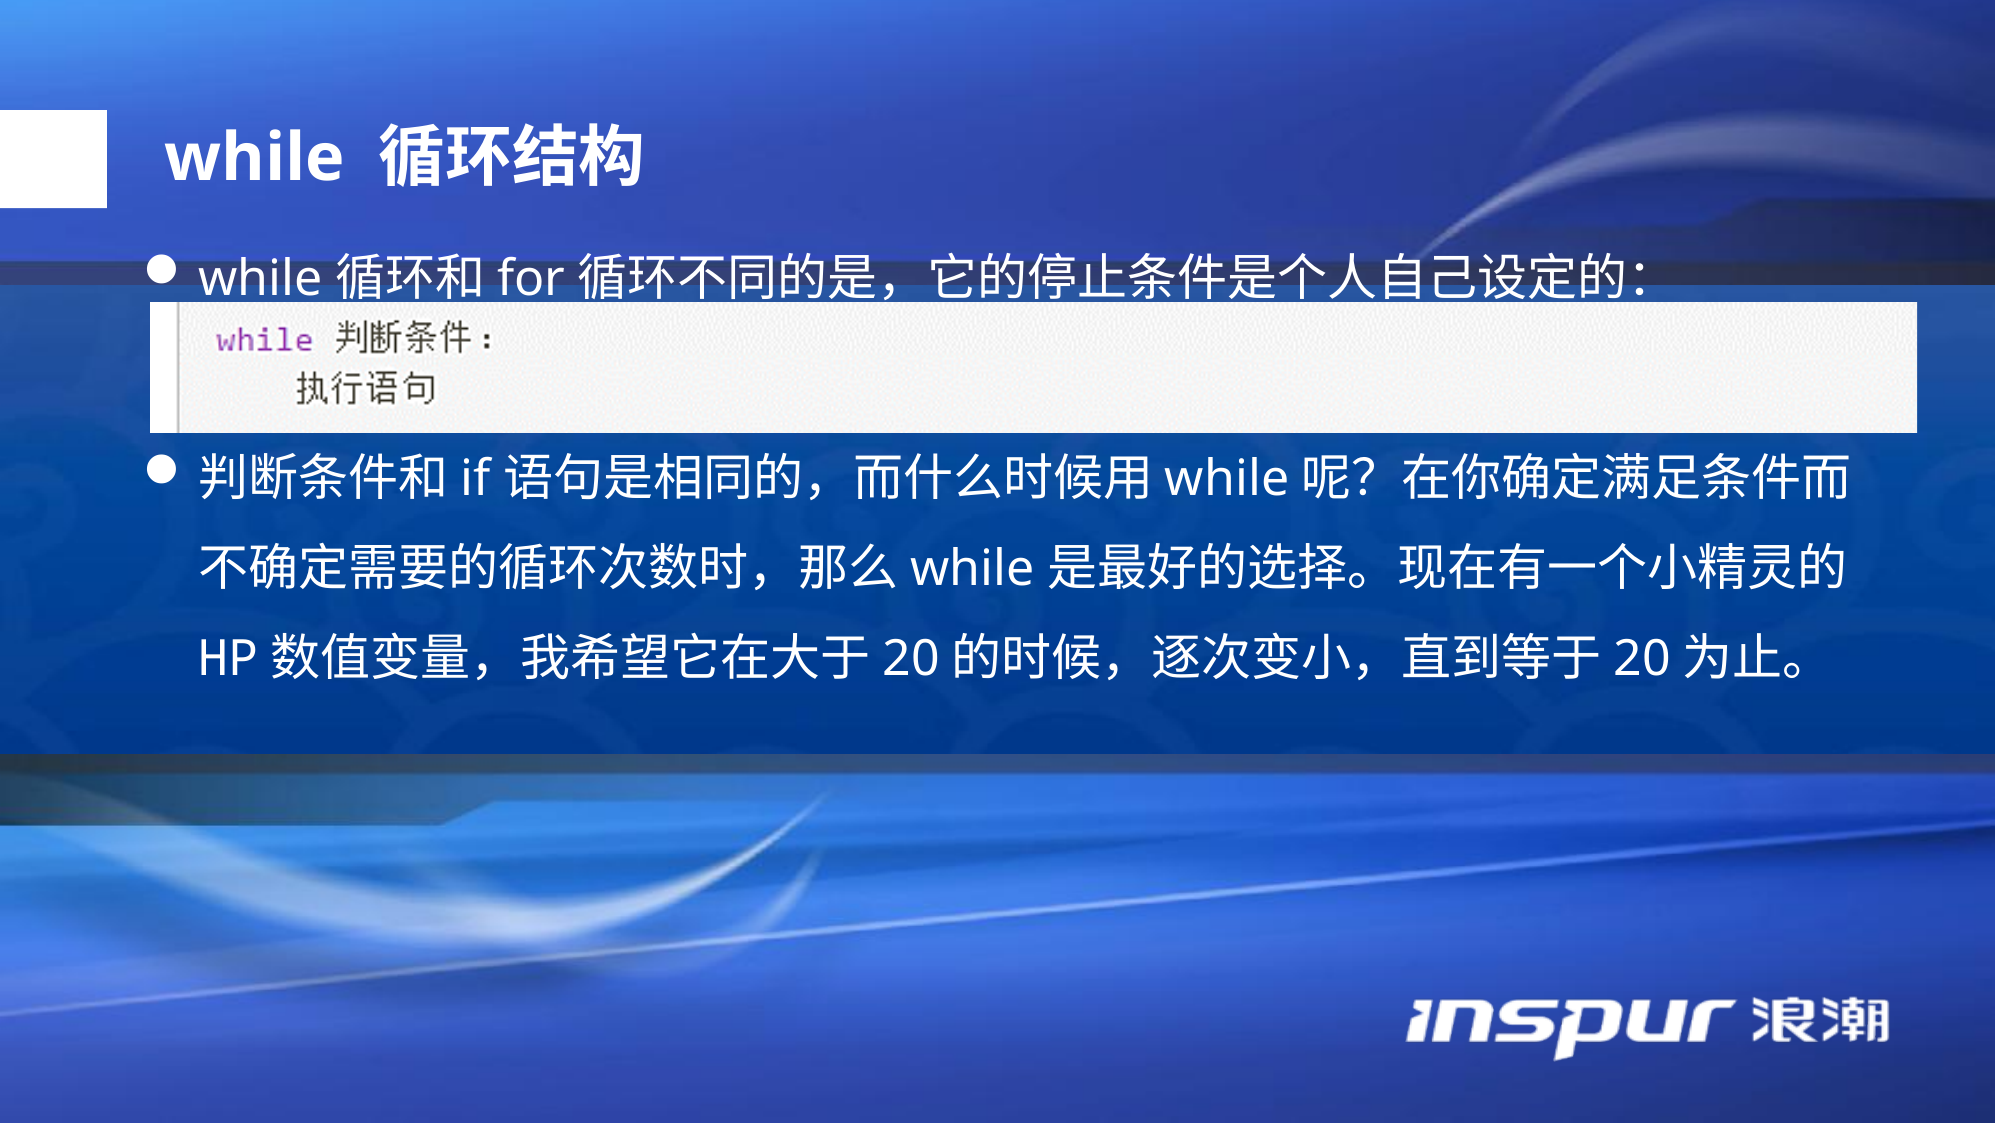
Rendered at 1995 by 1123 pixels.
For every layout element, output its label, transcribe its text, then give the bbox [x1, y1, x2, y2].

text_box [0, 108, 109, 210]
text_box while循环和for循环不同的是，它的停止条件是个人自己设定的： 判断条件和if语句是相同的，而什么时候用while呢？在你确定满足条件而不确定需要的循环次数时，那么while是最好的选择。现在有一个小精灵的HP数值变量，我希望它在大于20的时候，逐次变小，直到等于20为止。 [128, 208, 1896, 1035]
picture [0, 0, 1995, 1123]
text_box while 循环结构 [149, 95, 1875, 208]
